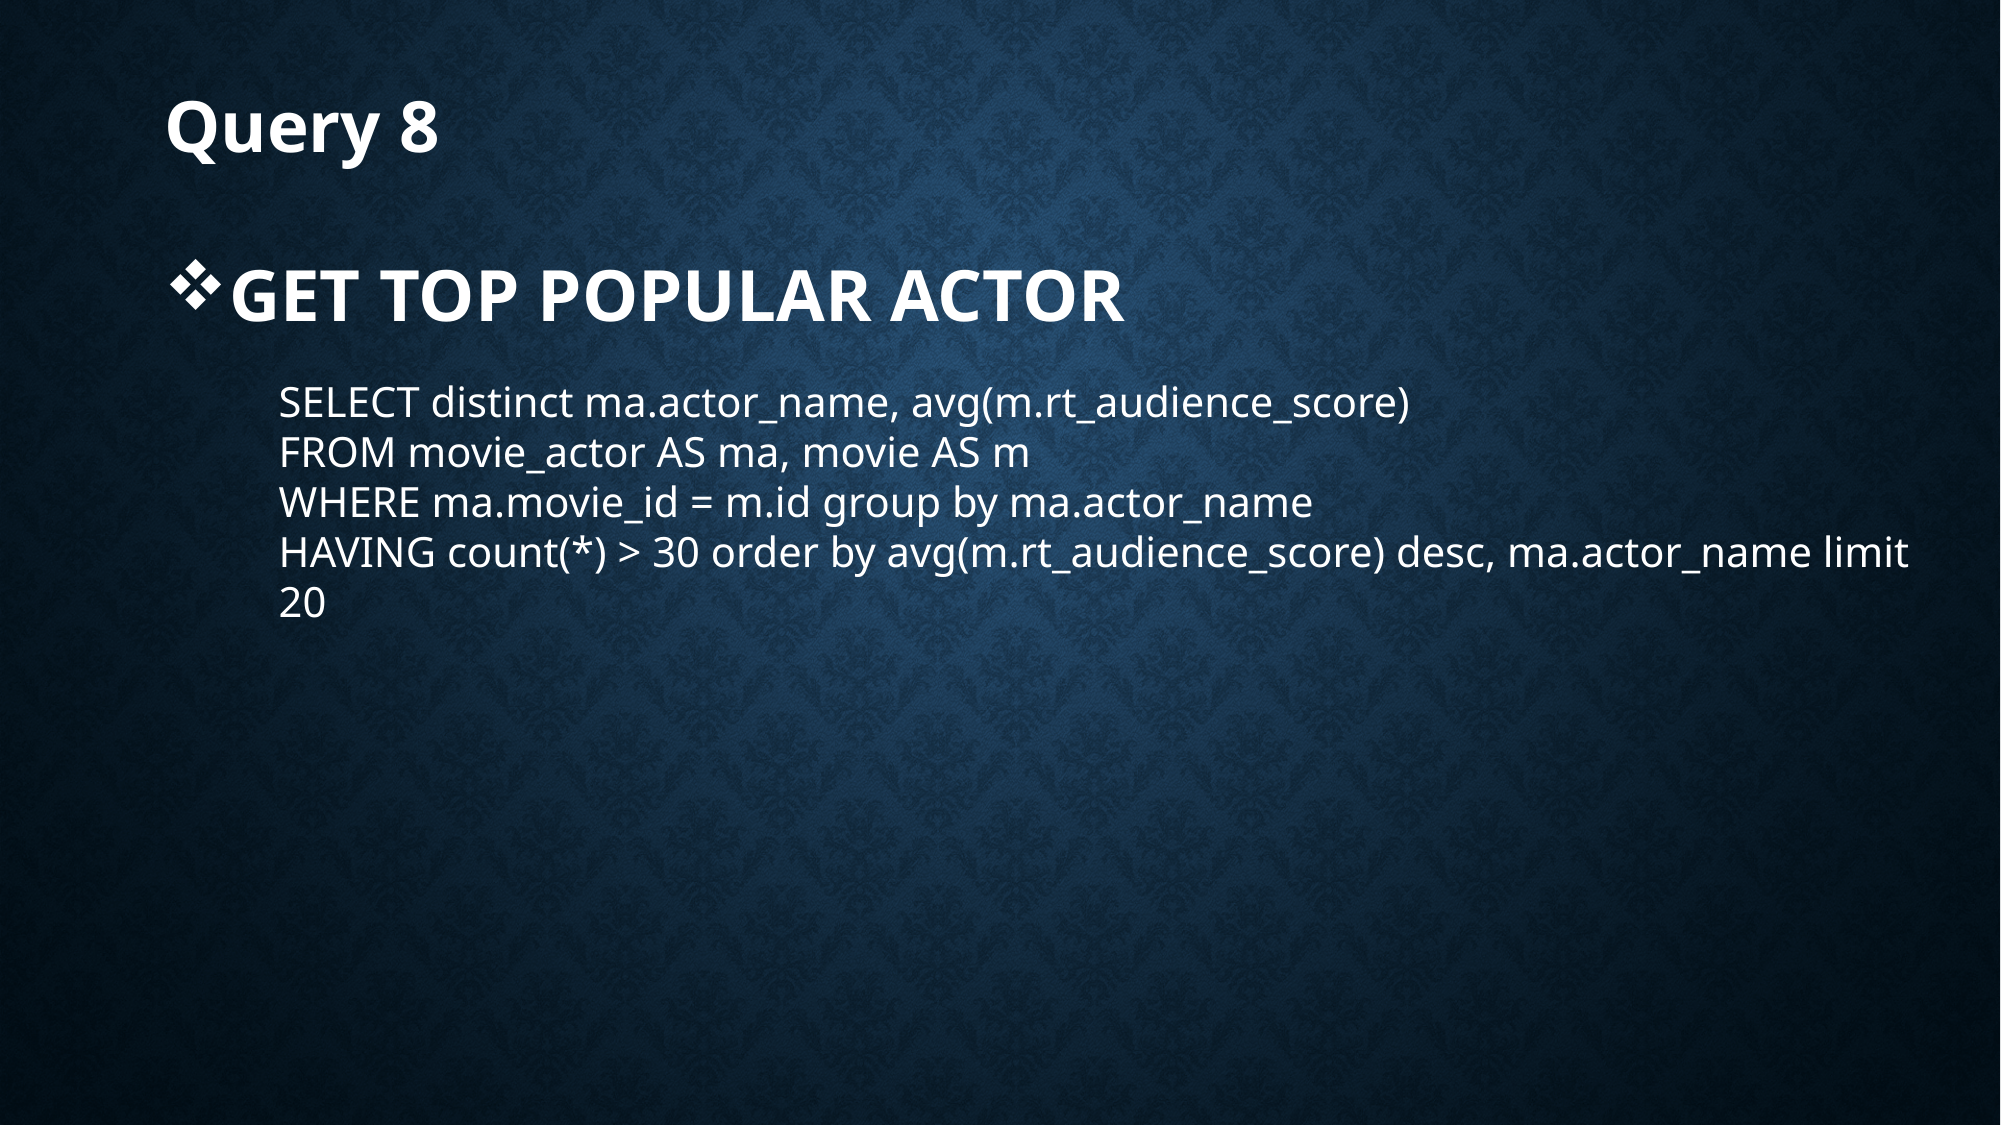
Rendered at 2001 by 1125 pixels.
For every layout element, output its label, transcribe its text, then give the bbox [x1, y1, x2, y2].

text_box Query 8 GET TOP POPULAR ACTOR [149, 99, 1849, 318]
picture [0, 0, 2001, 1125]
text_box SELECT distinct ma.actor_name, avg(m.rt_audience_score) FROM movie_actor AS ma, movie AS m WHERE ma.movie_id = m.id group by ma.actor_name HAVING count(*) > 30 order by avg(m.rt_audience_score) desc, ma.actor_name limit 20 [263, 368, 1963, 975]
